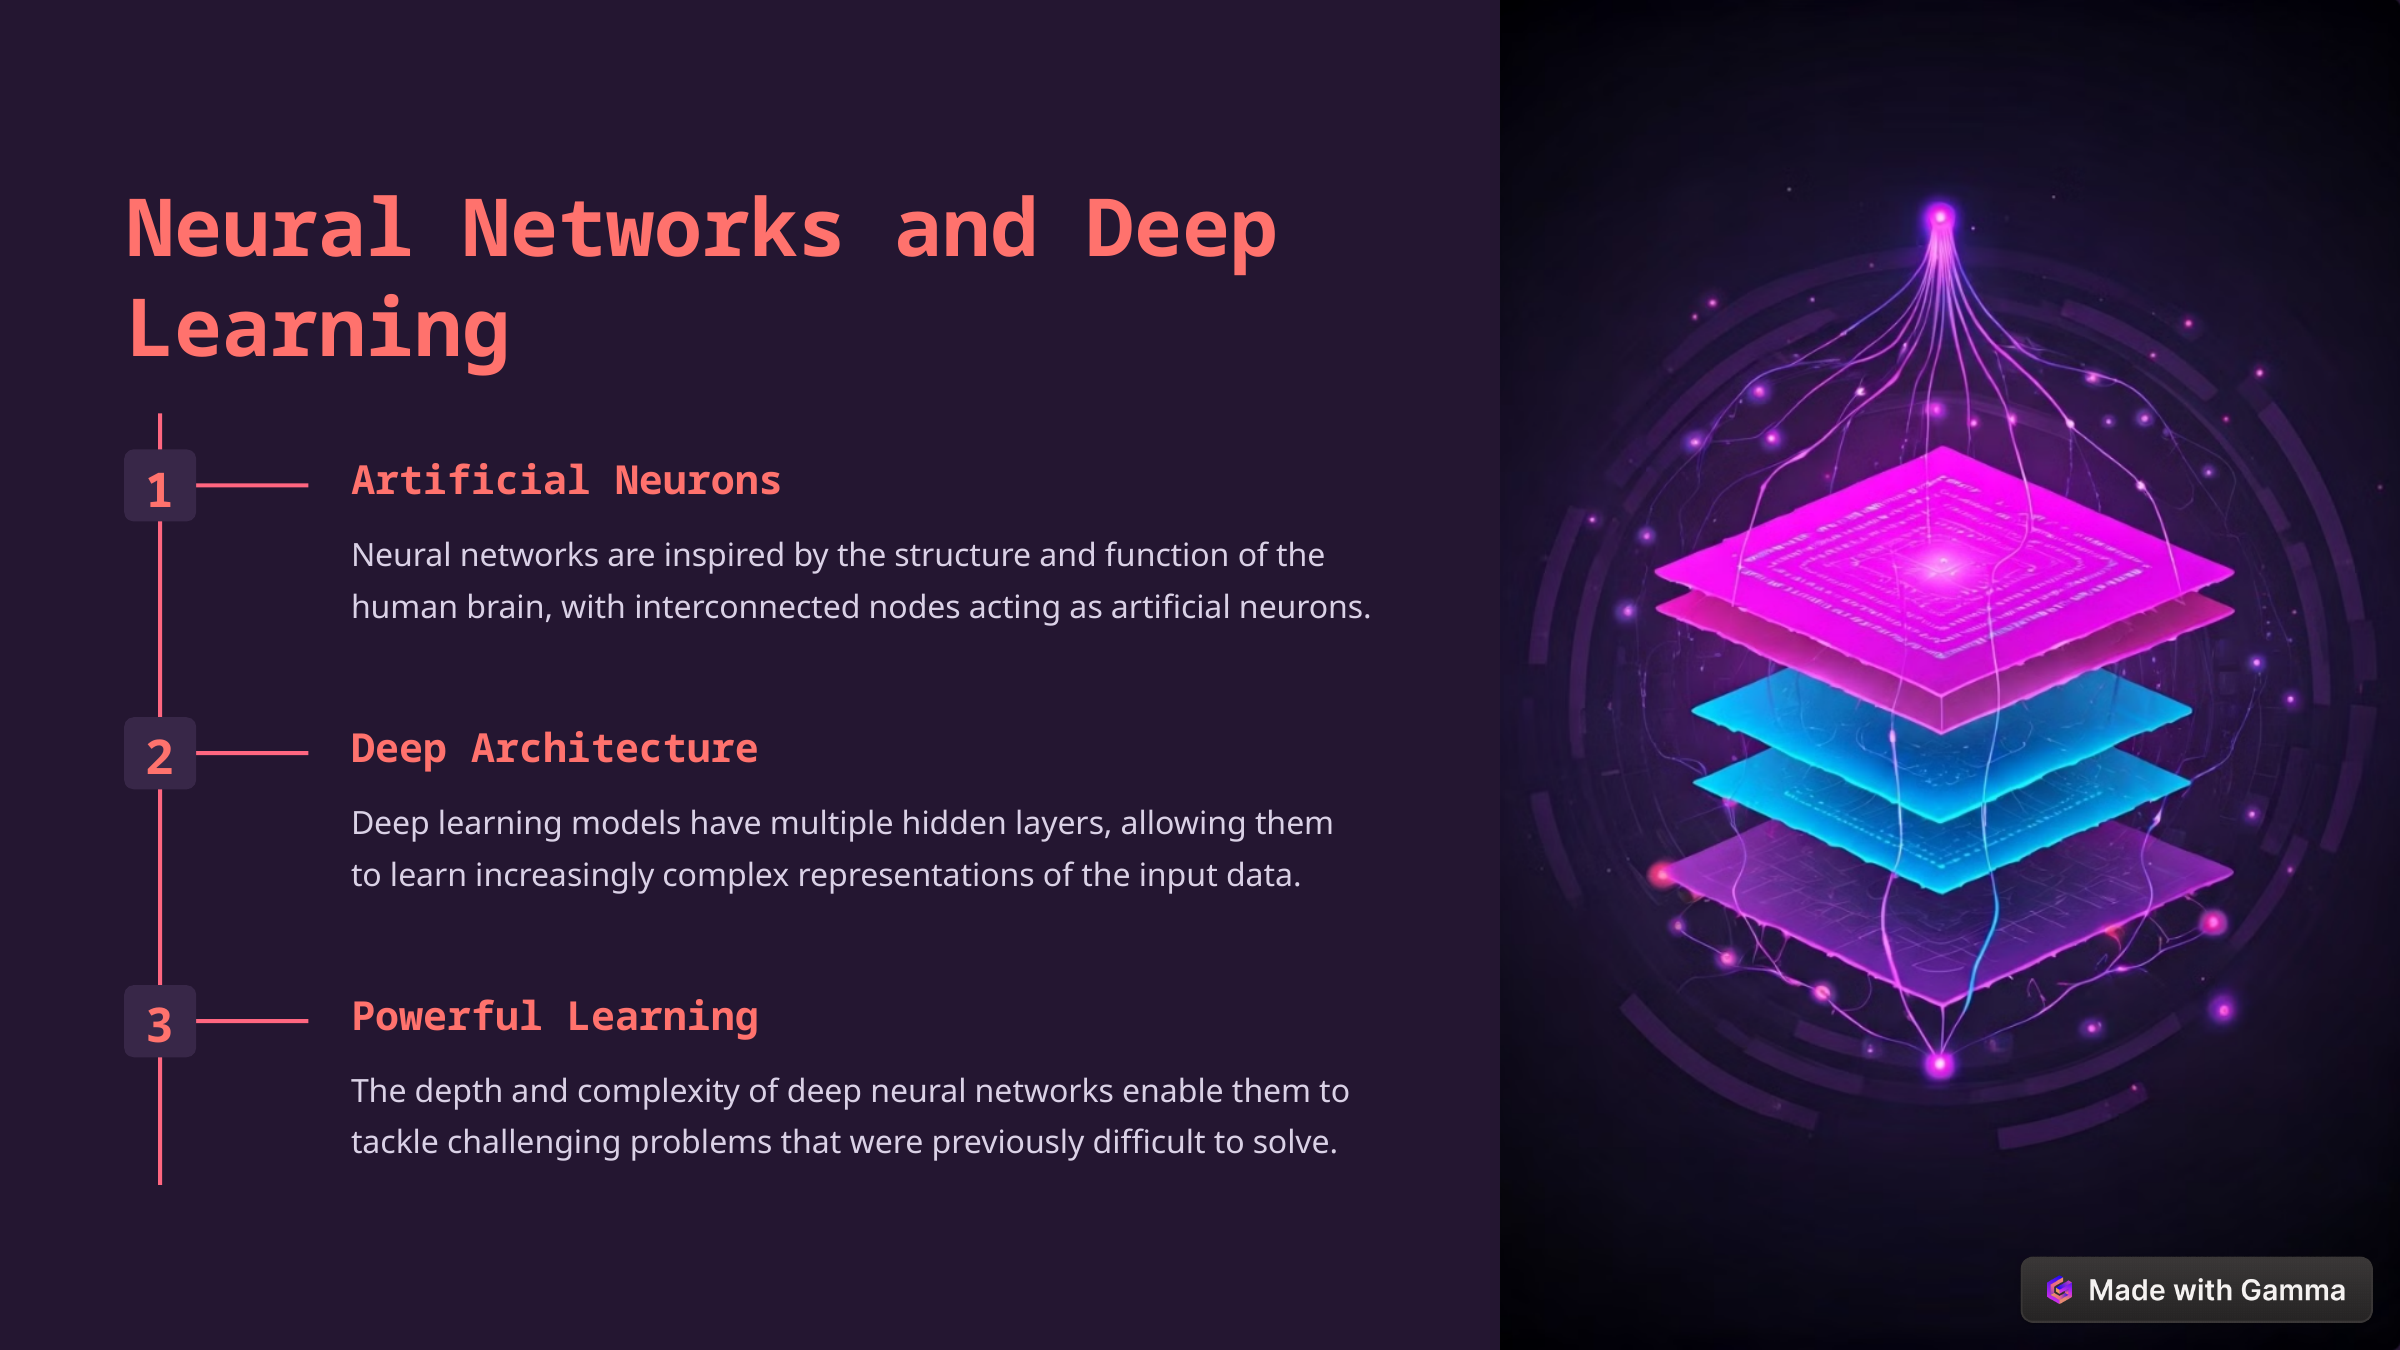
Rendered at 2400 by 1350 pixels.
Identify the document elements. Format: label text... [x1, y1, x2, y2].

text_box [124, 985, 197, 1058]
text_box [0, 0, 1499, 1350]
text_box [197, 483, 309, 488]
text_box 1 [148, 461, 173, 510]
picture [1499, 0, 2400, 1350]
text_box Deep learning models have multiple hidden layers, allowing them to learn increasingly complex representations of the input data. [336, 782, 1388, 885]
text_box Artificial Neurons [336, 445, 737, 496]
text_box 2 [148, 729, 173, 778]
text_box [124, 717, 197, 790]
text_box Powerful Learning [336, 981, 737, 1032]
text_box [158, 790, 163, 985]
text_box [158, 1058, 163, 1185]
text_box [197, 1019, 309, 1024]
text_box Deep Architecture [336, 713, 737, 764]
text_box [158, 413, 163, 449]
text_box Neural Networks and Deep Learning [112, 165, 1388, 366]
text_box 3 [148, 997, 173, 1046]
text_box [124, 449, 197, 522]
text_box [158, 522, 163, 717]
text_box [197, 751, 309, 756]
text_box Neural networks are inspired by the structure and function of the human brain, with interconnected nodes acting as artificial neurons. [336, 514, 1388, 618]
text_box The depth and complexity of deep neural networks enable them to tackle challenging problems that were previously difficult to solve. [336, 1050, 1388, 1153]
